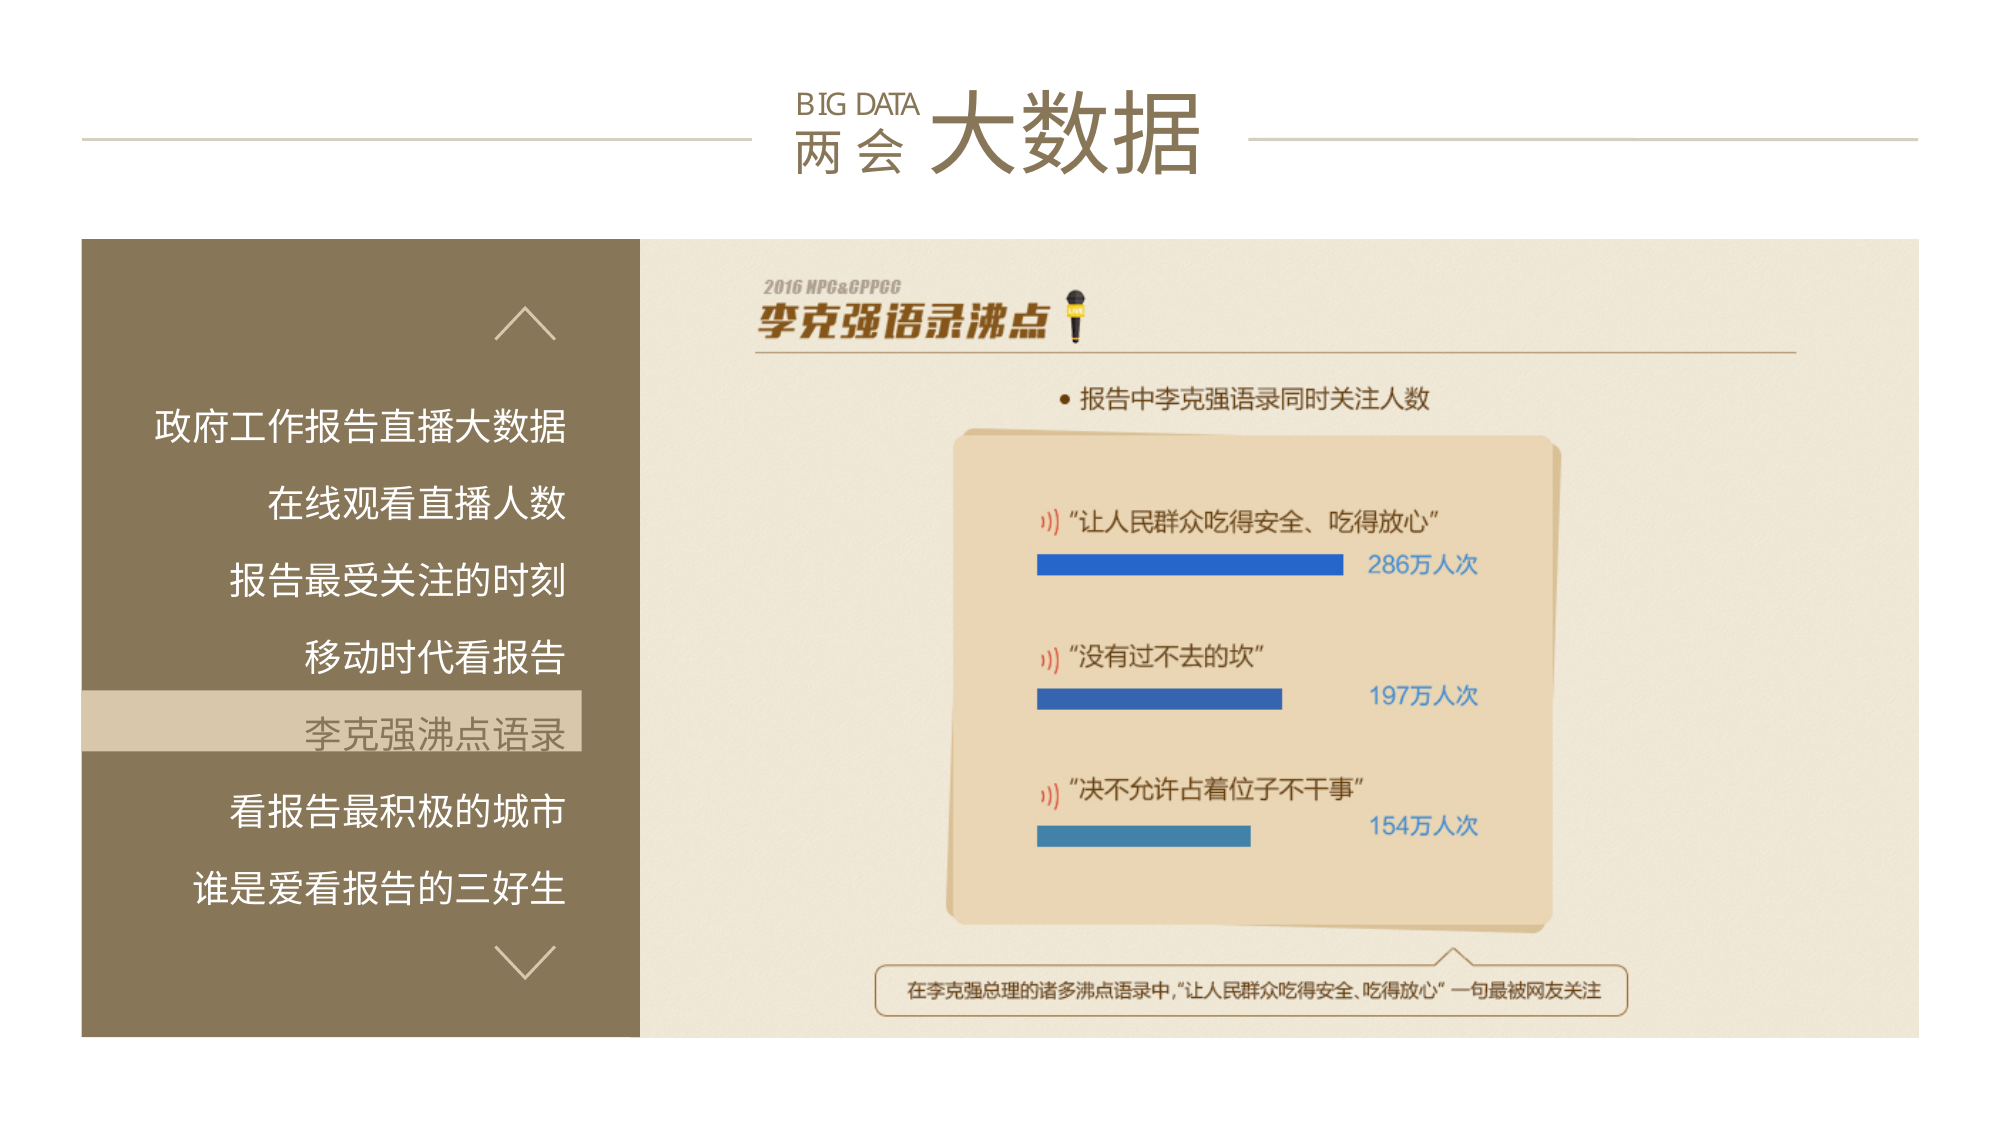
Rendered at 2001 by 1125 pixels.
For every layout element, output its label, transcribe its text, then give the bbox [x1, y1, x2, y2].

text_box [494, 305, 557, 341]
text_box [81, 238, 641, 1038]
text_box [81, 689, 134, 753]
picture [630, 239, 1919, 1038]
text_box [494, 945, 557, 981]
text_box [778, 68, 1222, 195]
text_box 政府工作报告直播大数据 在线观看直播人数 报告最受关注的时刻 移动时代看报告 李克强沸点语录 看报告最积极的城市 谁是爱看报告的三好生 [134, 363, 582, 918]
